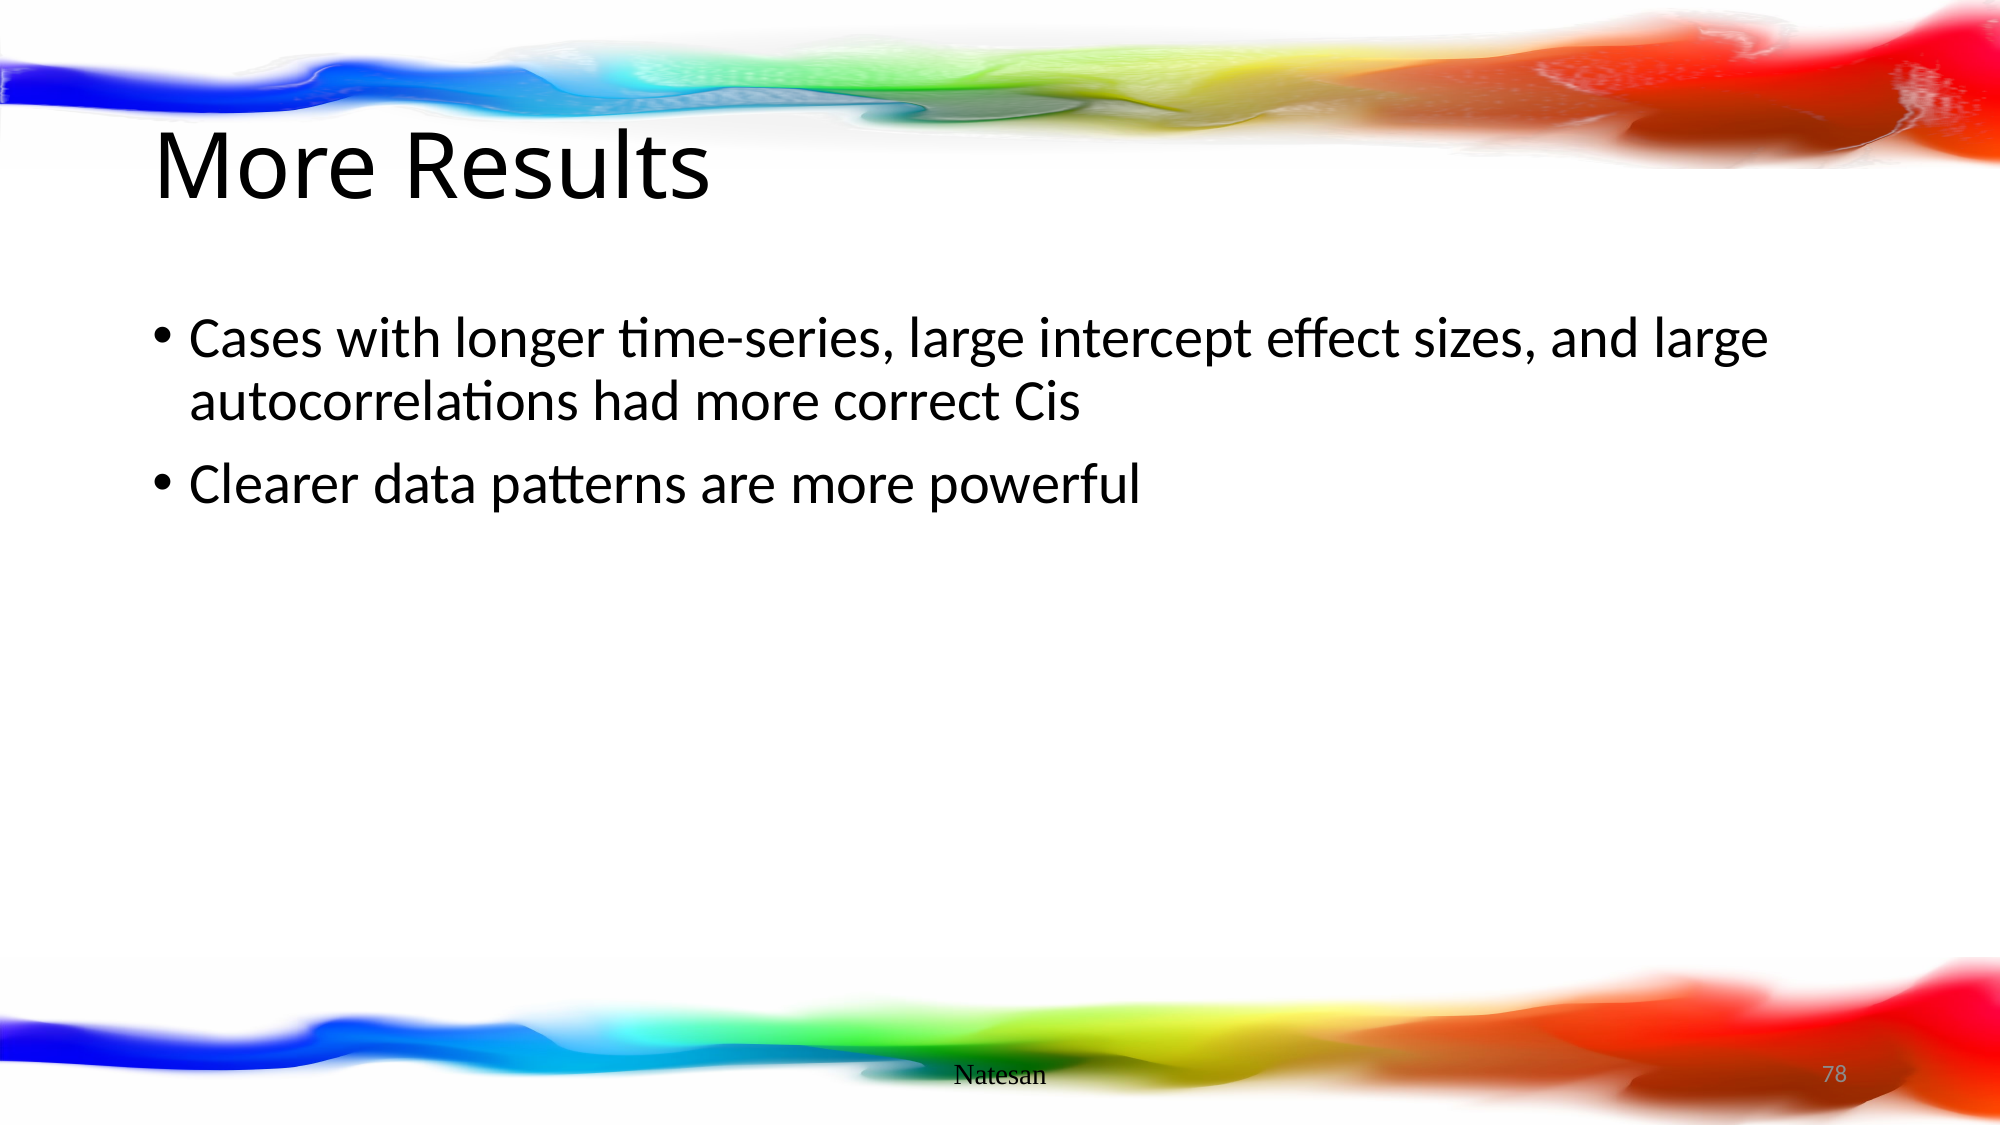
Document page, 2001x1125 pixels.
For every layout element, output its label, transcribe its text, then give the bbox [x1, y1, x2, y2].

footer Natesan [662, 1042, 1338, 1103]
title More Results [137, 59, 1863, 278]
picture [0, 957, 2000, 1125]
slide_number 78 [1412, 1042, 1863, 1103]
picture [0, 0, 2000, 169]
list Cases with longer time-series, large intercept effect sizes, and large autocorrelations had more correct Cis Clearer data patterns are more powerful [137, 299, 1863, 1014]
